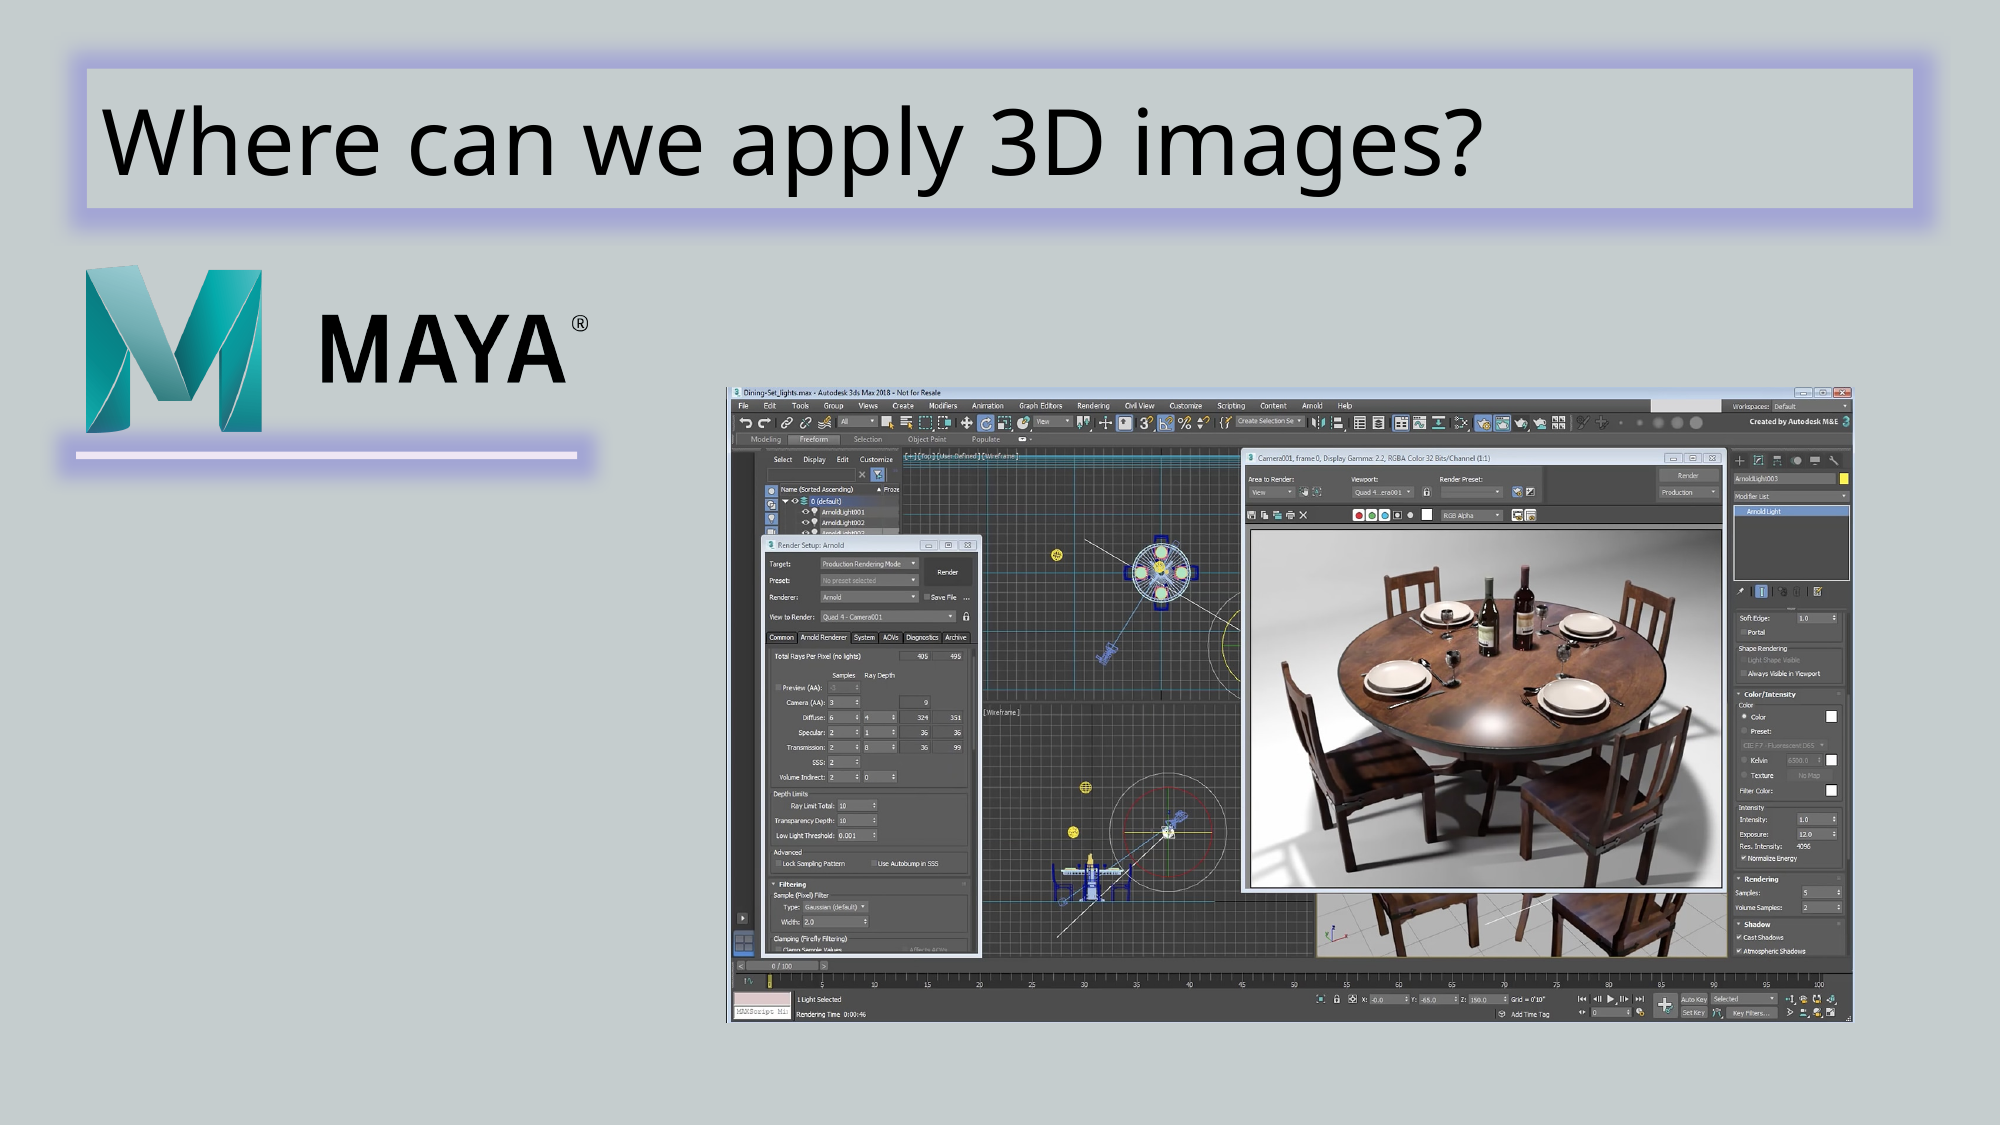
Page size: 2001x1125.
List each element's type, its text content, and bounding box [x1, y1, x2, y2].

text_box Where can we apply 3D images? [86, 68, 1914, 209]
text_box [75, 451, 578, 460]
picture [725, 387, 1855, 1023]
picture [86, 265, 588, 433]
